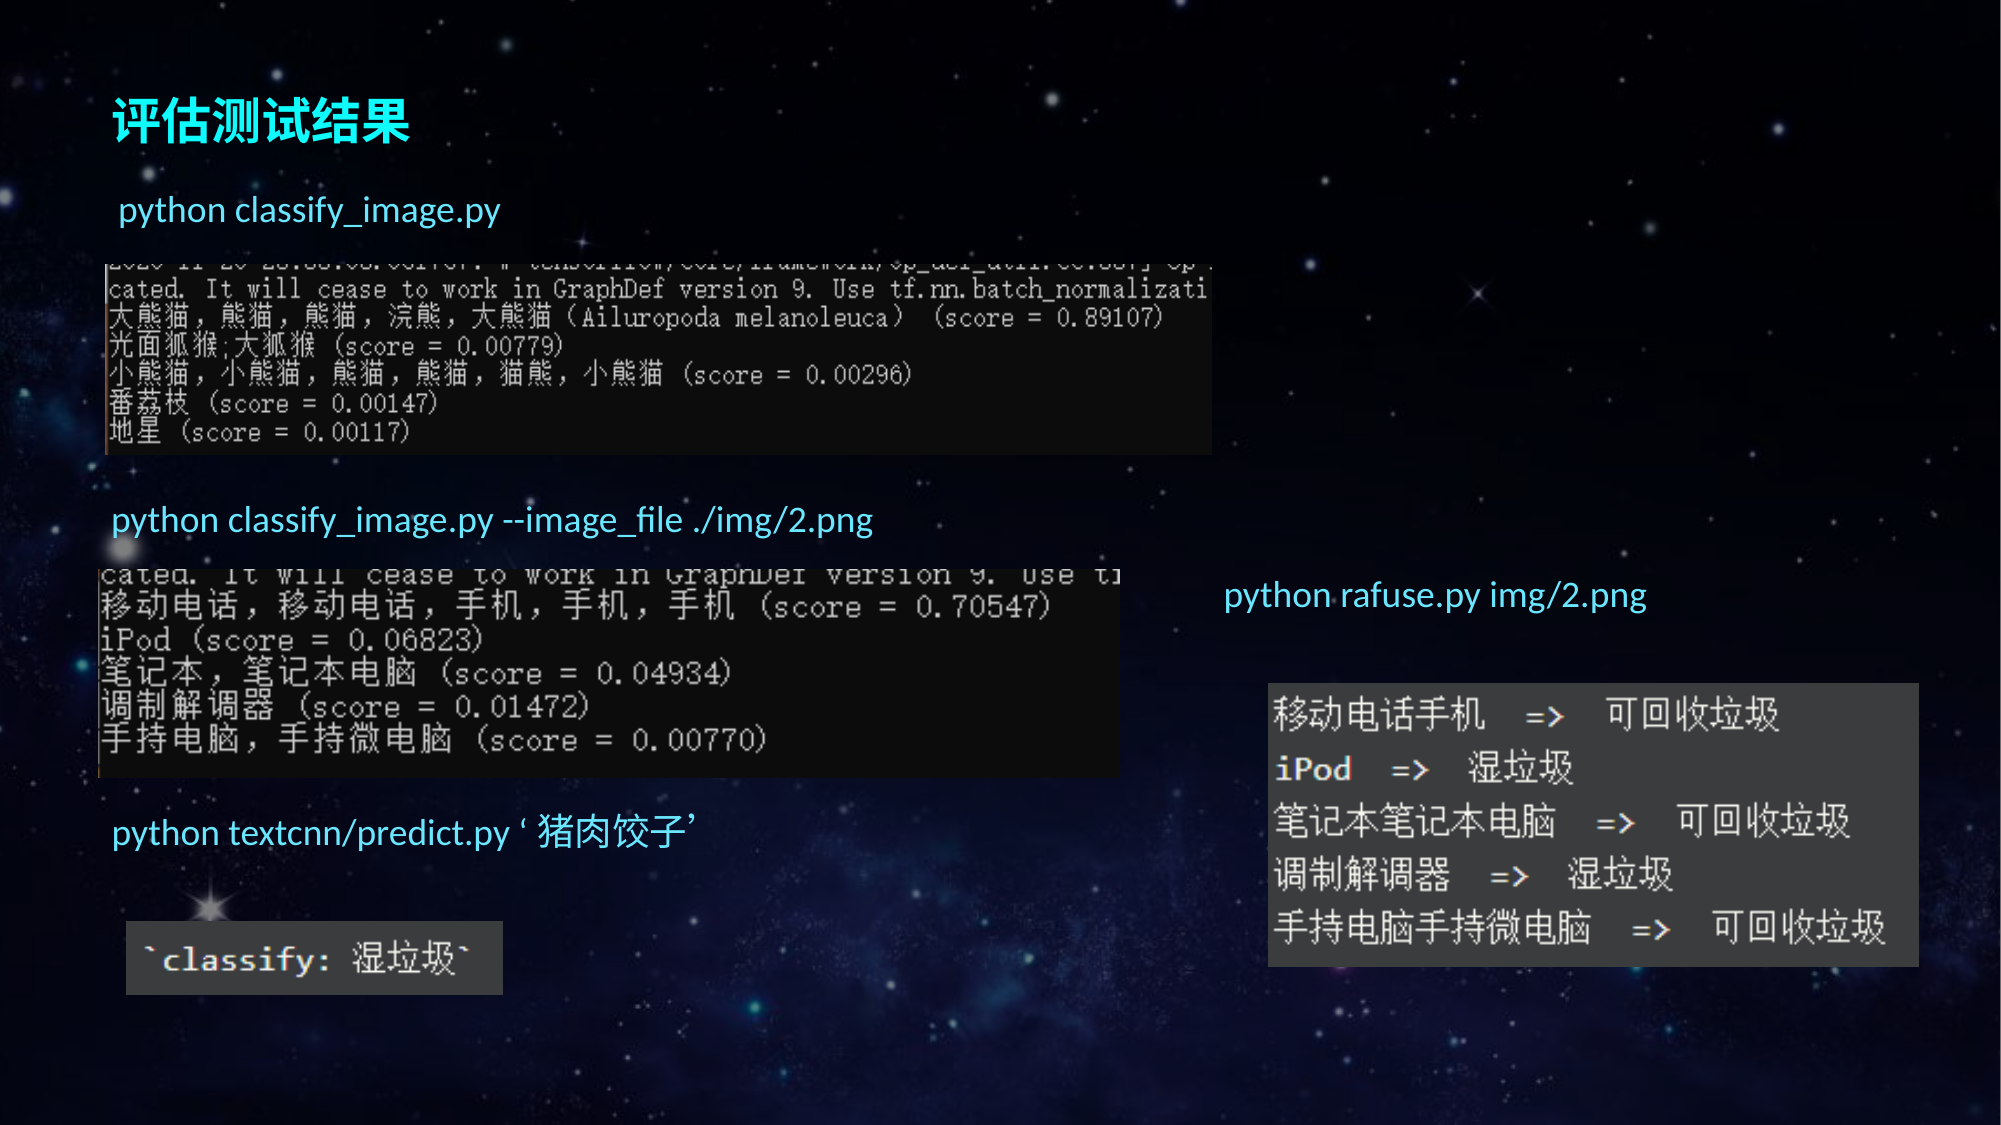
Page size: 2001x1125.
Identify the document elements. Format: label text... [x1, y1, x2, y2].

text_box python classify_image.py [103, 177, 1033, 237]
picture [0, 0, 2001, 1125]
text_box 评估测试结果 [96, 81, 956, 157]
text_box python rafuse.py img/2.png [1208, 562, 2000, 623]
text_box python textcnn/predict.py ‘猪肉饺子’ [96, 800, 1027, 861]
text_box python classify_image.py --image_file ./img/2.png [96, 487, 1026, 548]
